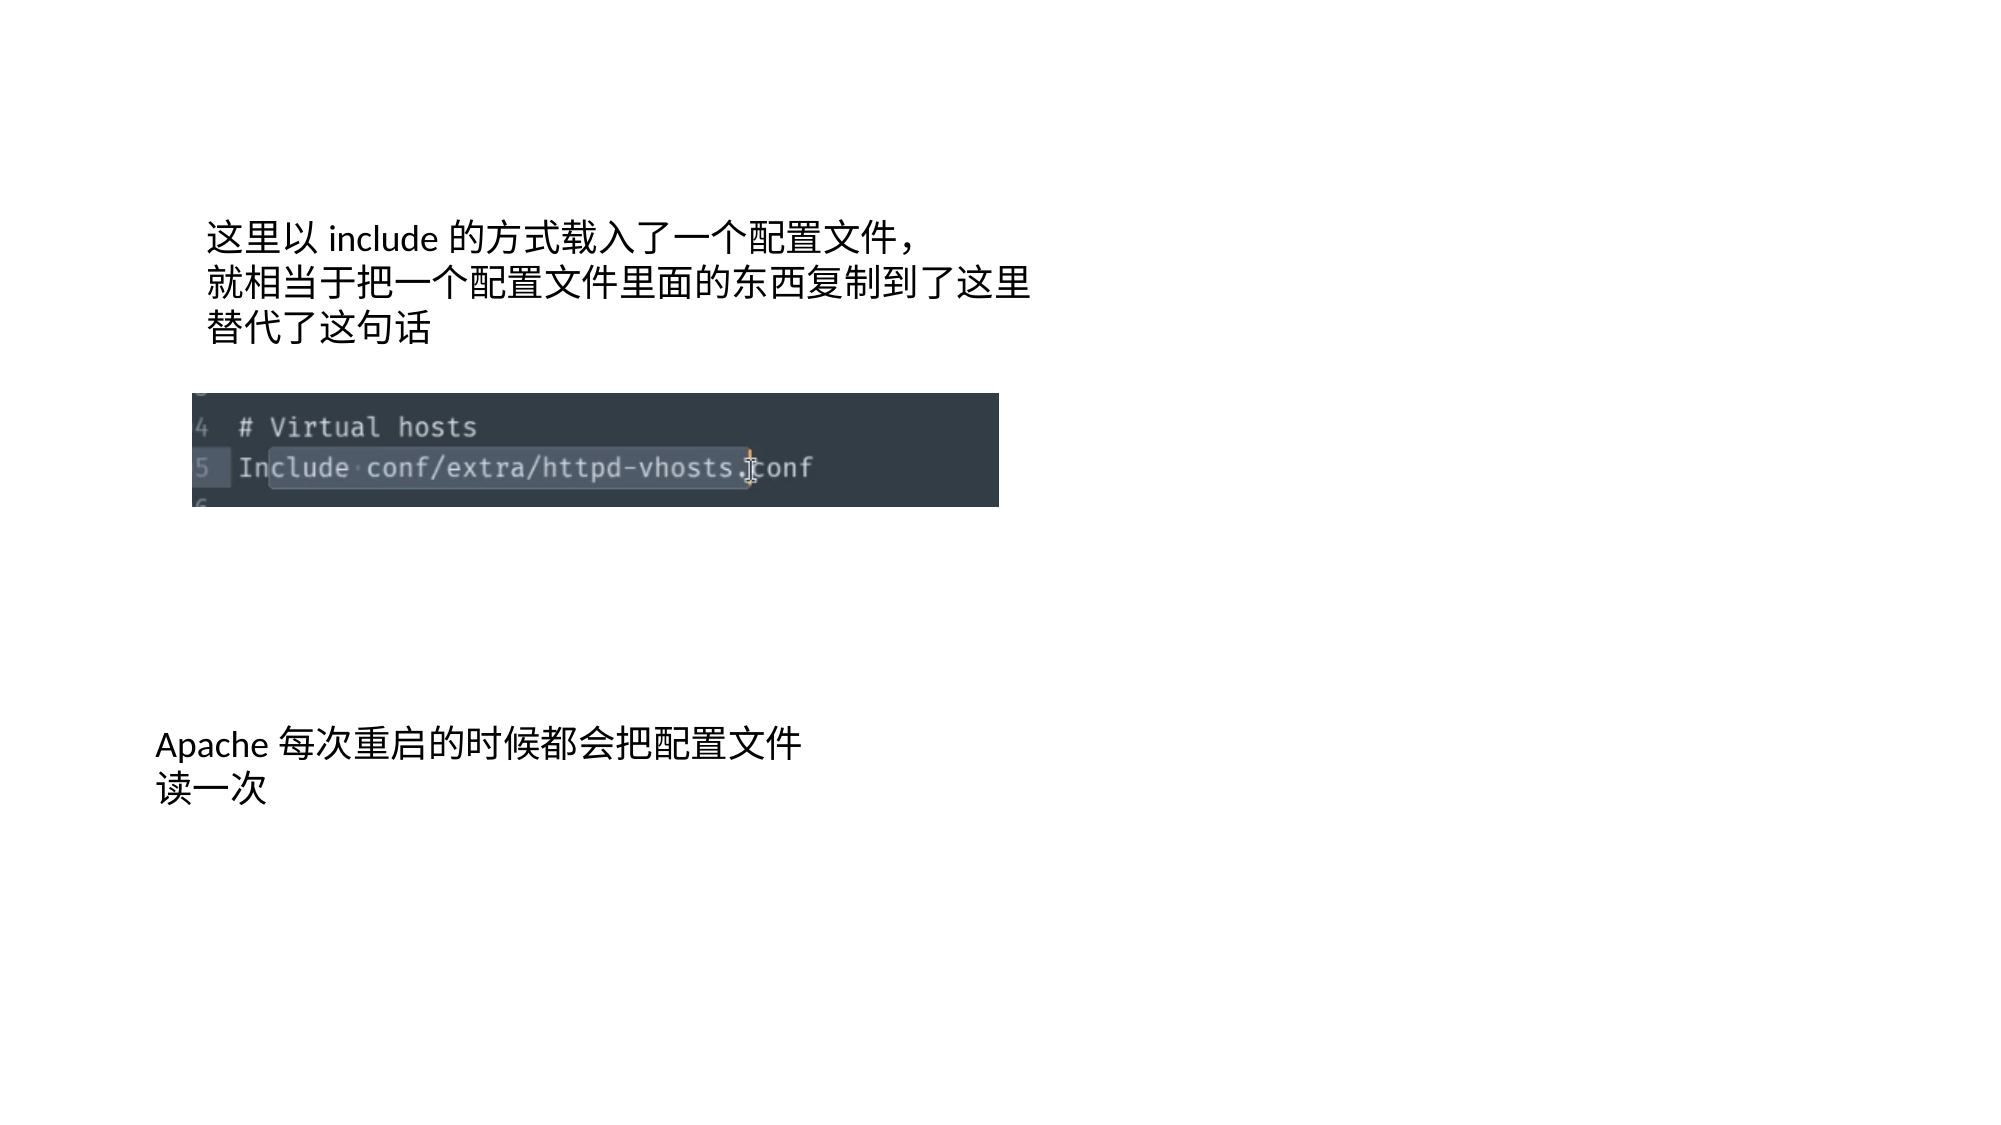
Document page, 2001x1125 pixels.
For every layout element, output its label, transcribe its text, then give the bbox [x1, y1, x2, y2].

picture [192, 393, 999, 507]
text_box 这里以include的方式载入了一个配置文件， 就相当于把一个配置文件里面的东西复制到了这里替代了这句话 [192, 206, 1057, 356]
text_box Apache每次重启的时候都会把配置文件读一次 [140, 712, 823, 818]
